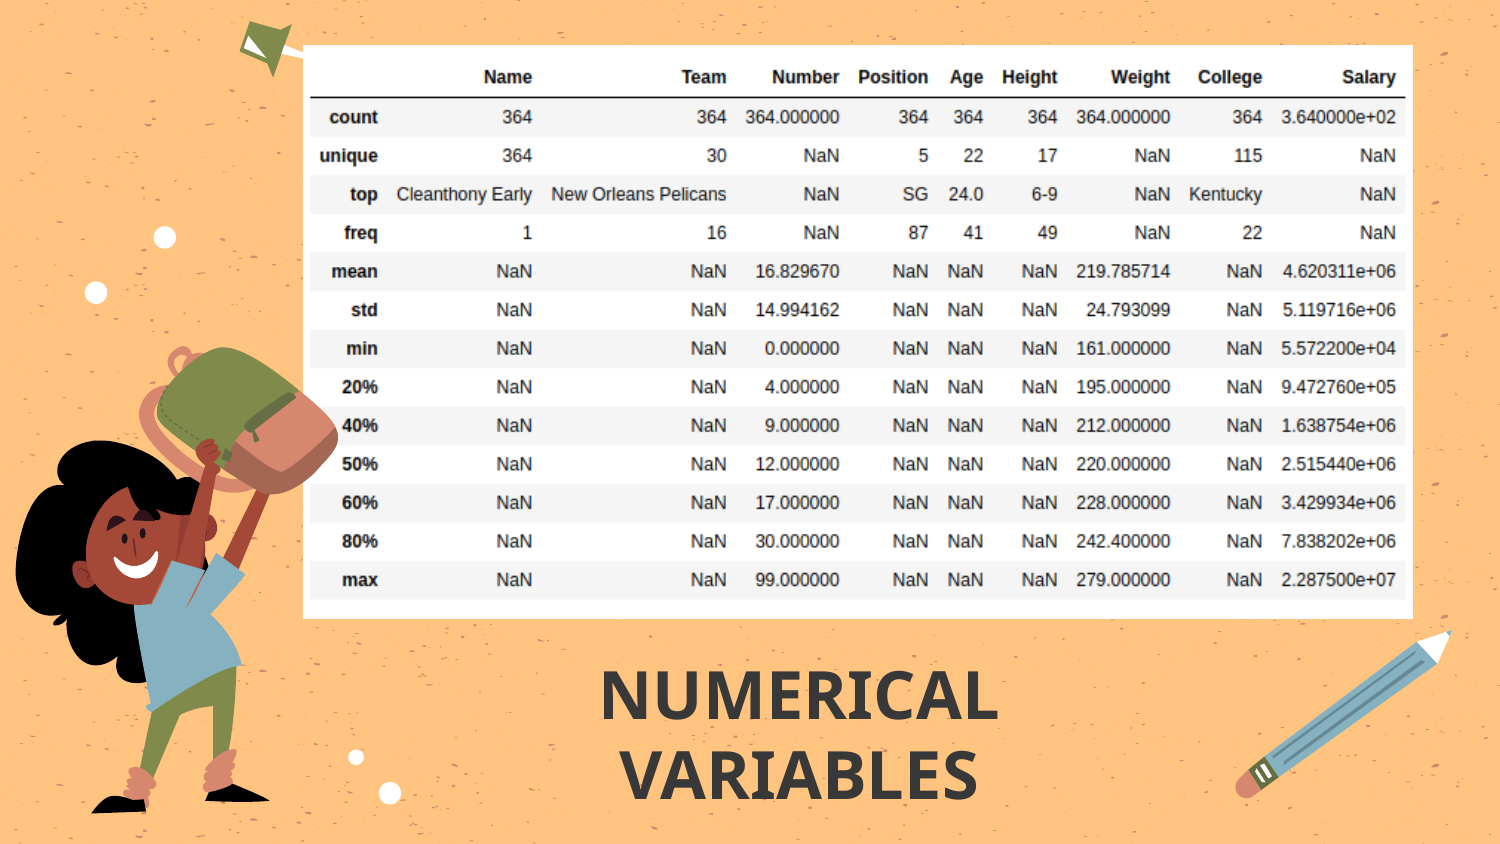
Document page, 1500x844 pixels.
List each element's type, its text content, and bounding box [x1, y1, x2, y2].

text_box [153, 226, 177, 249]
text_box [260, 2, 317, 101]
text_box [84, 281, 108, 305]
text_box [378, 781, 402, 805]
text_box [359, 750, 364, 765]
title NUMERICAL VARIABLES [406, 655, 1193, 811]
picture [303, 45, 1413, 619]
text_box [1234, 629, 1453, 799]
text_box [13, 345, 355, 814]
